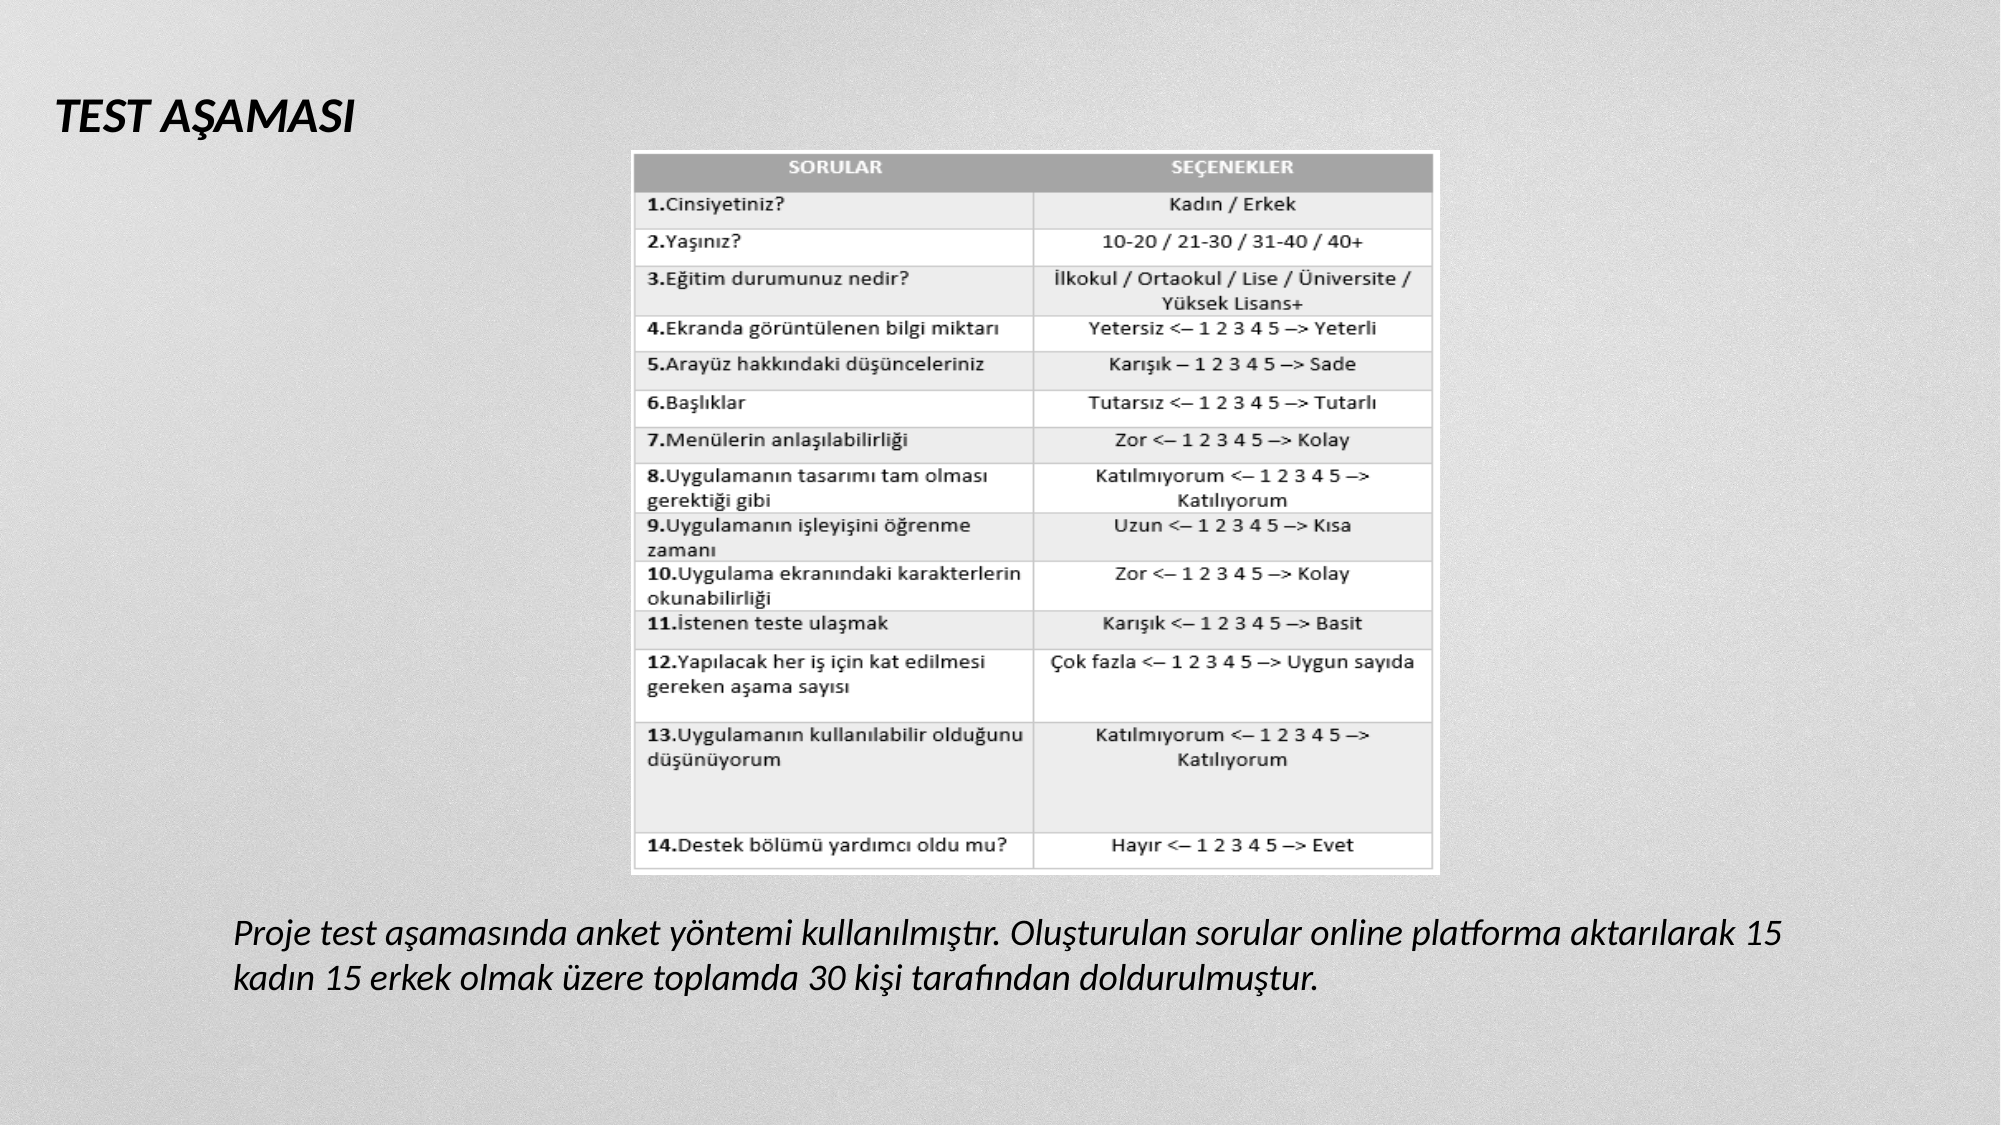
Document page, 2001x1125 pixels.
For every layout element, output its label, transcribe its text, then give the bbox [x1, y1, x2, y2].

text_box TEST AŞAMASI [39, 74, 842, 150]
text_box Proje test aşamasında anket yöntemi kullanılmıştır. Oluşturulan sorular online platforma aktarılarak 15 kadın 15 erkek olmak üzere toplamda 30 kişi tarafından doldurulmuştur. [218, 900, 1853, 1051]
picture [0, 0, 2001, 1125]
